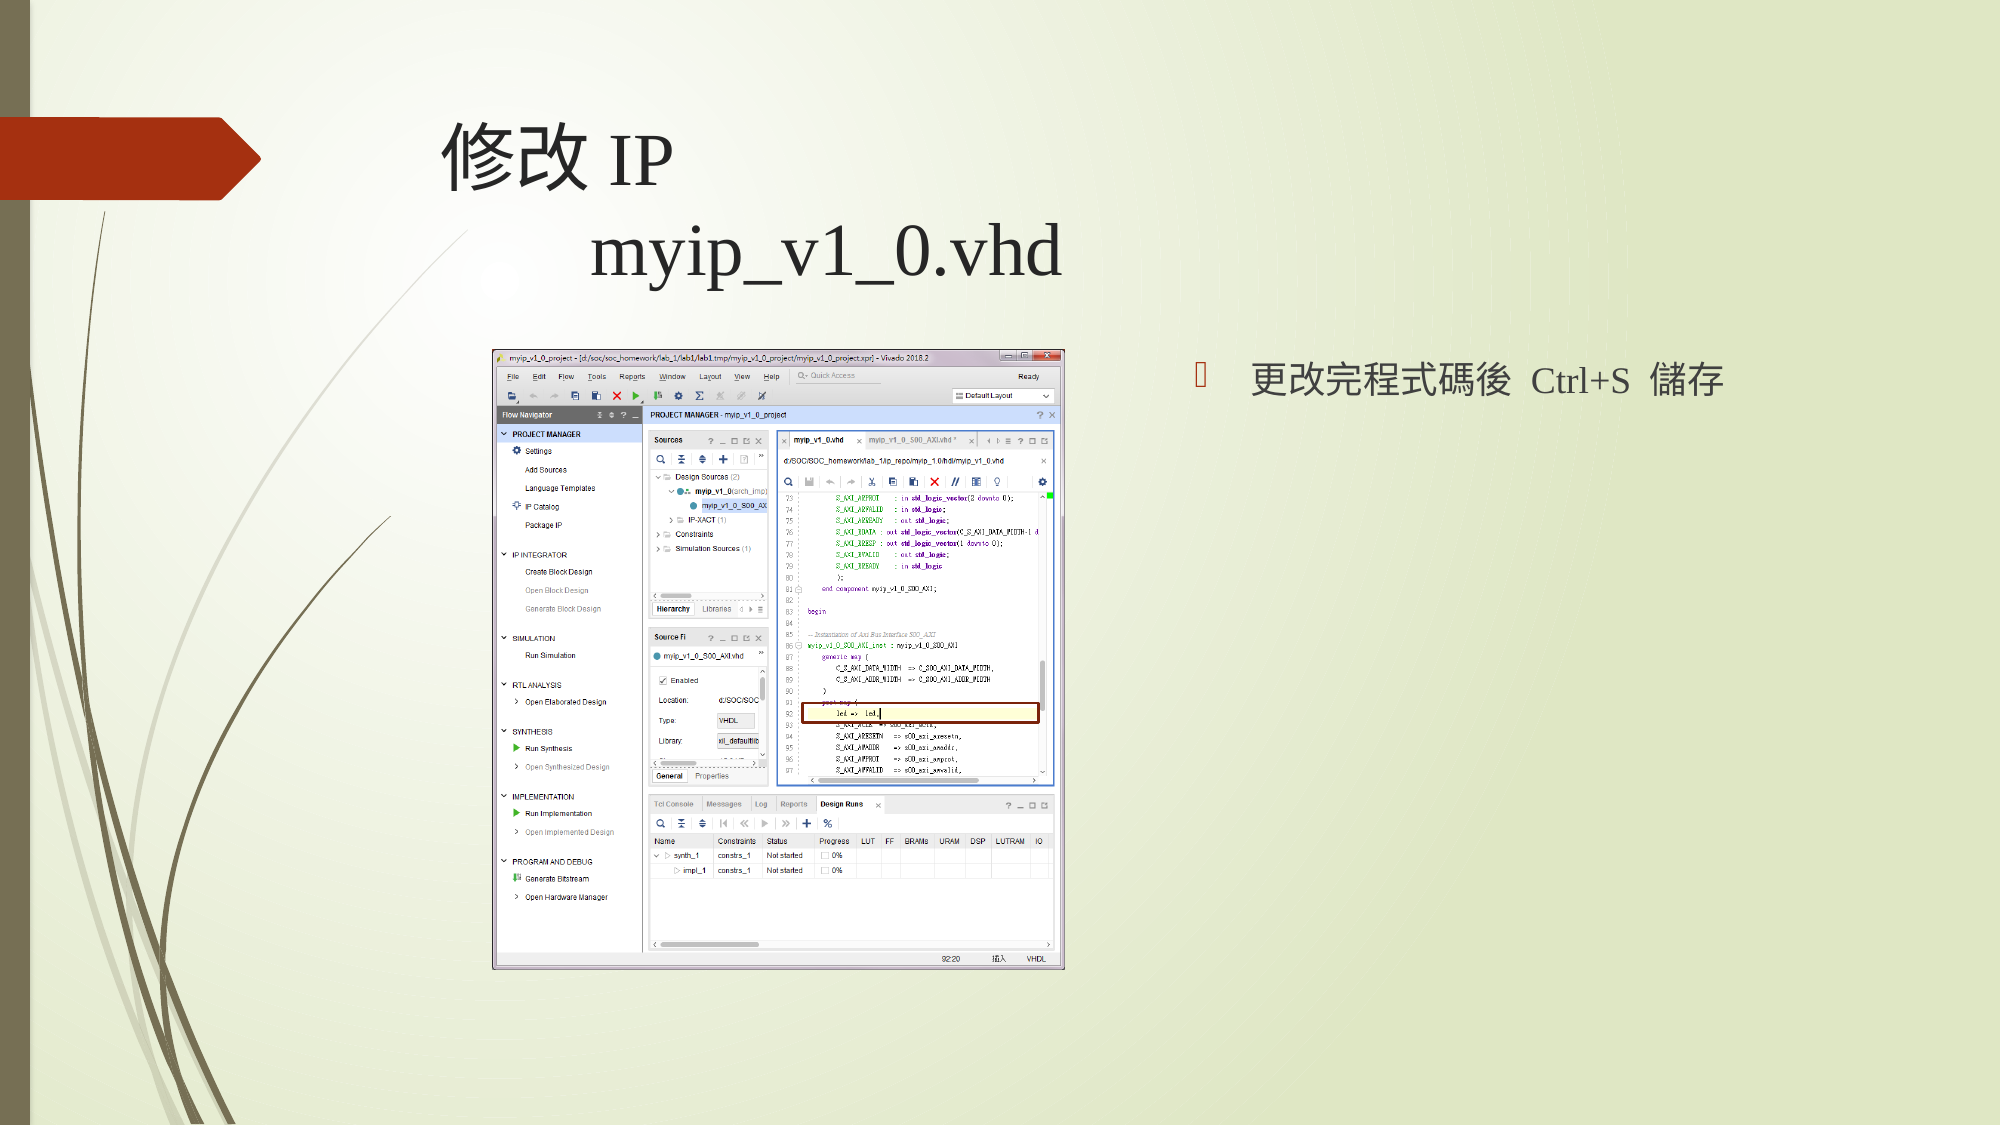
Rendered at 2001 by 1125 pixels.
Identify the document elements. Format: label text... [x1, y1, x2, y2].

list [492, 349, 1065, 971]
title 修改IP myip_v1_0.vhd [425, 102, 1888, 313]
list 更改完程式碼後 Ctrl+S 儲存 [1179, 348, 1888, 969]
